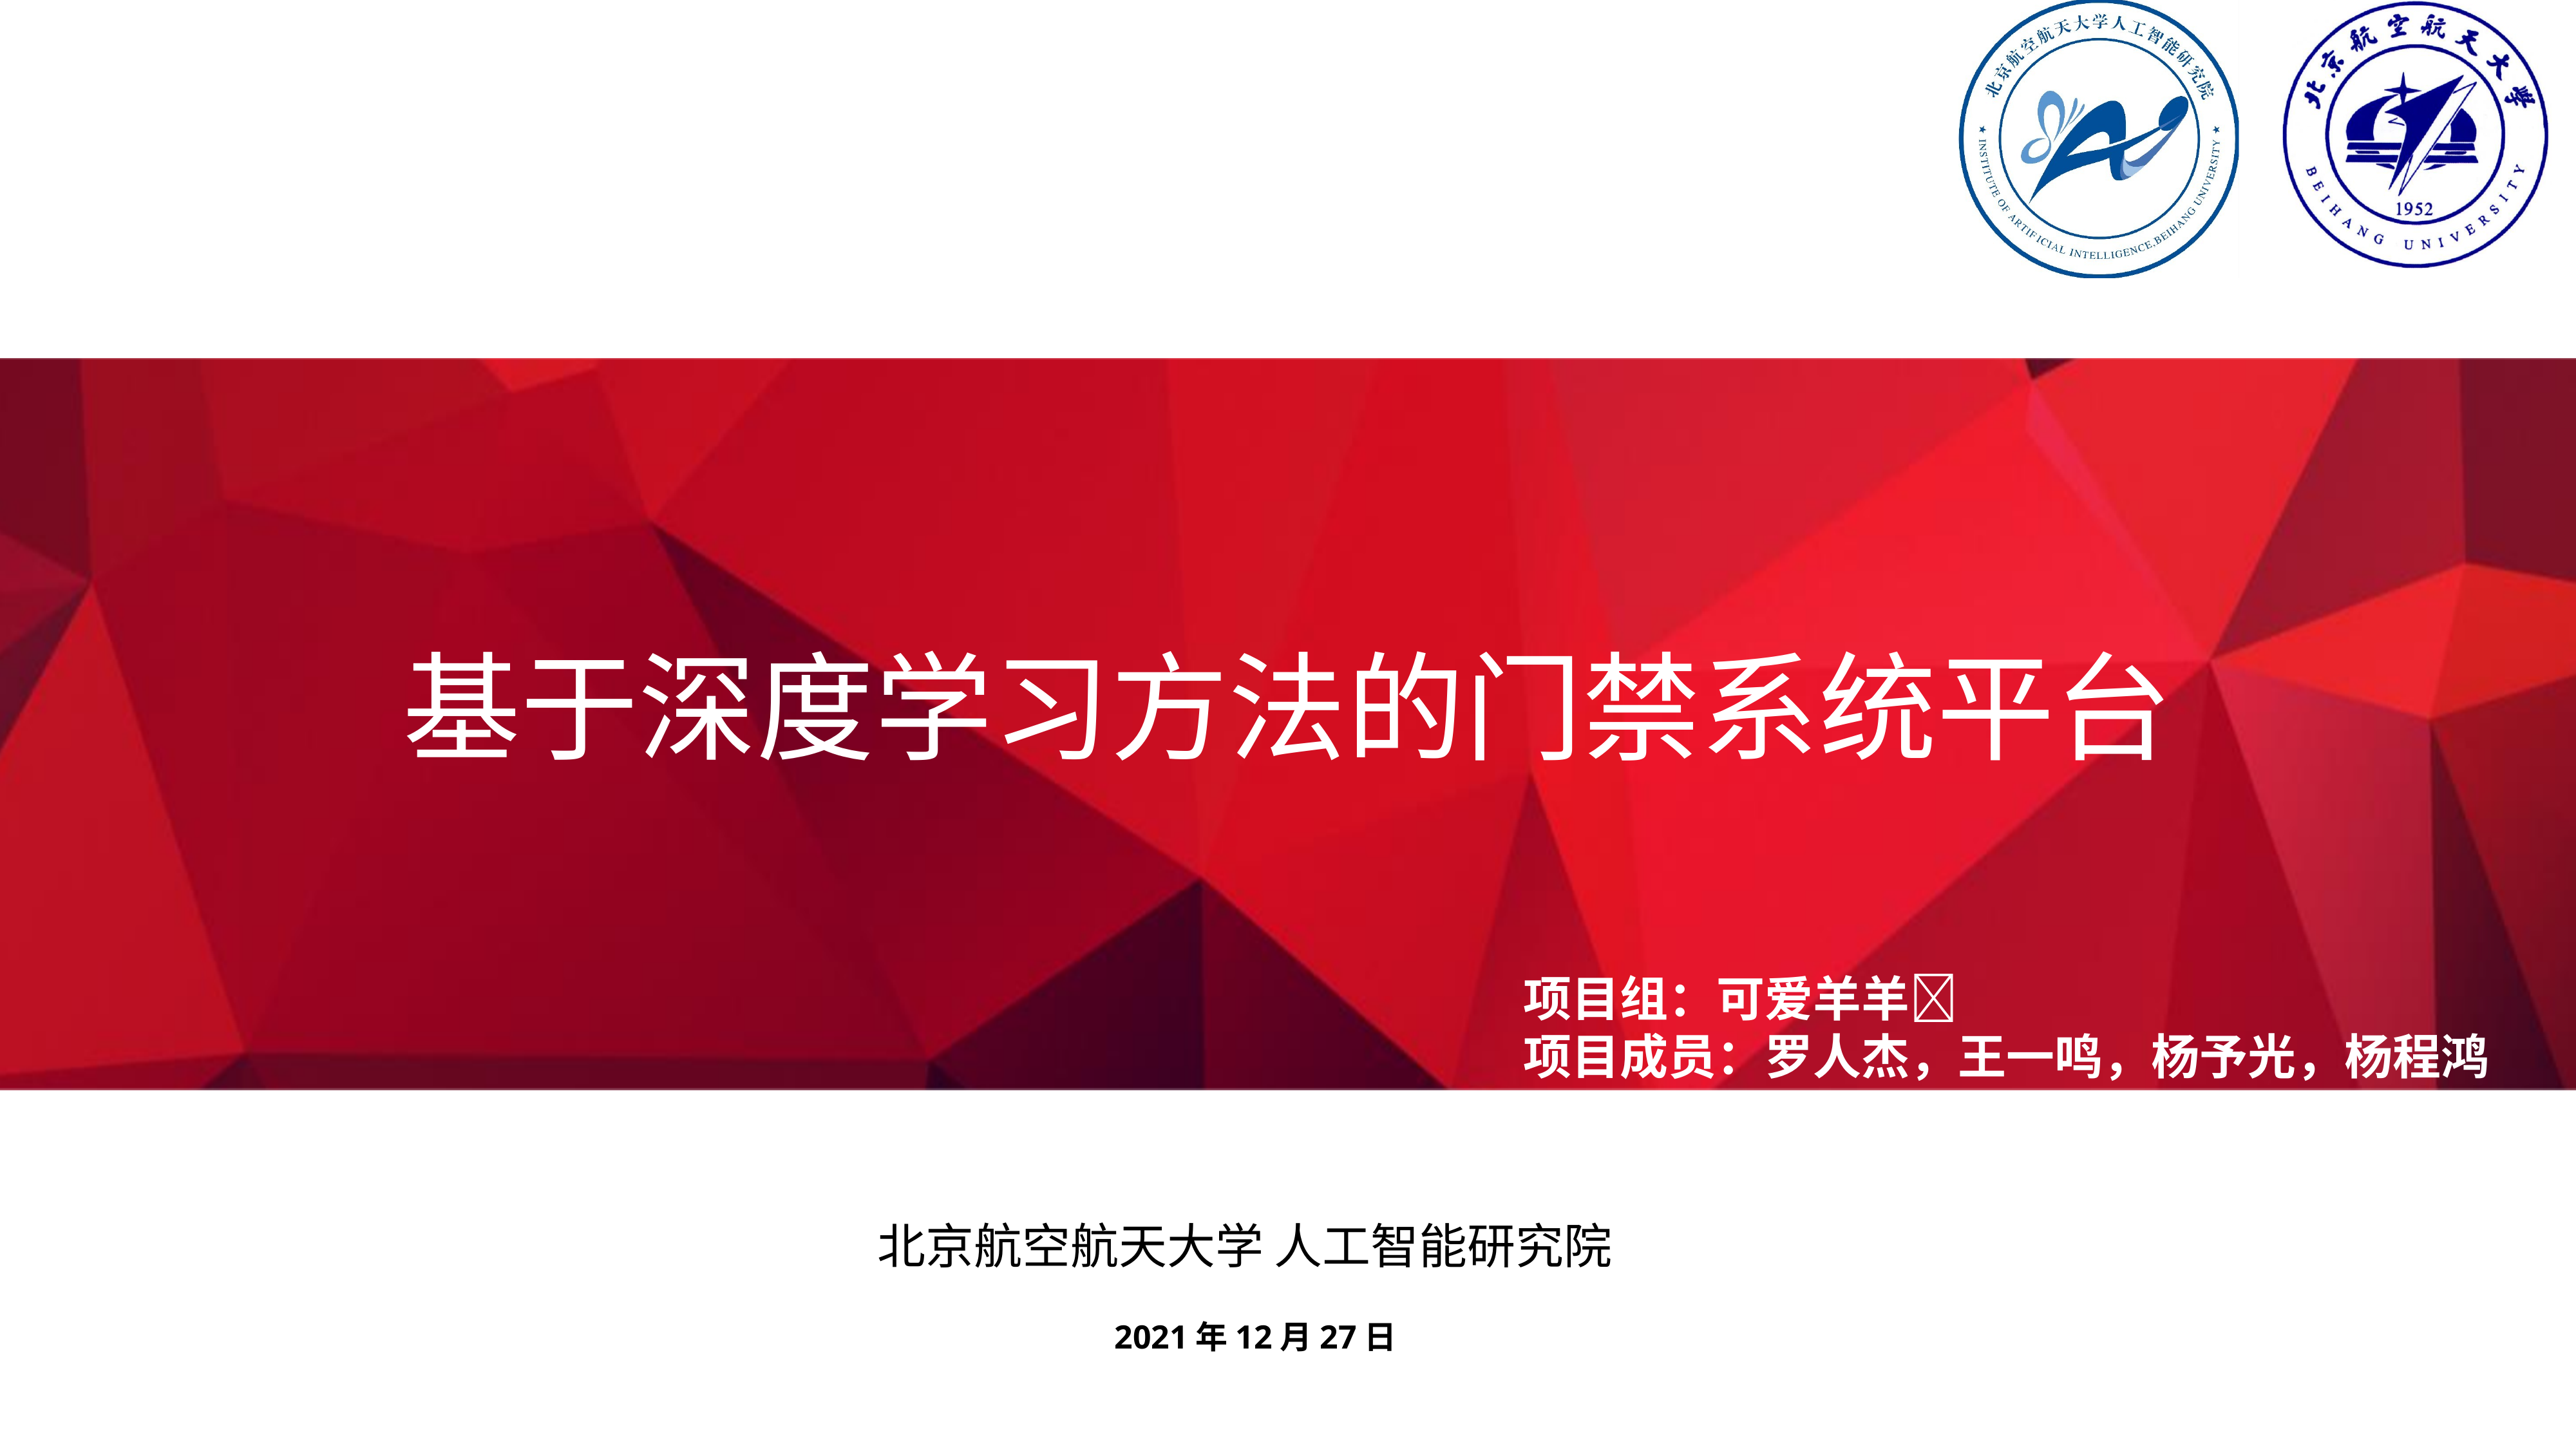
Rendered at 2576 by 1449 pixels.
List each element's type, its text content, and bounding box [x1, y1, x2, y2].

picture [0, 358, 2576, 1091]
text_box 北京航空航天大学 人工智能研究院 [867, 1210, 1709, 1278]
picture [2279, 0, 2552, 269]
picture [1958, 0, 2239, 278]
text_box 2021年12月27日 [1044, 1312, 1468, 1361]
